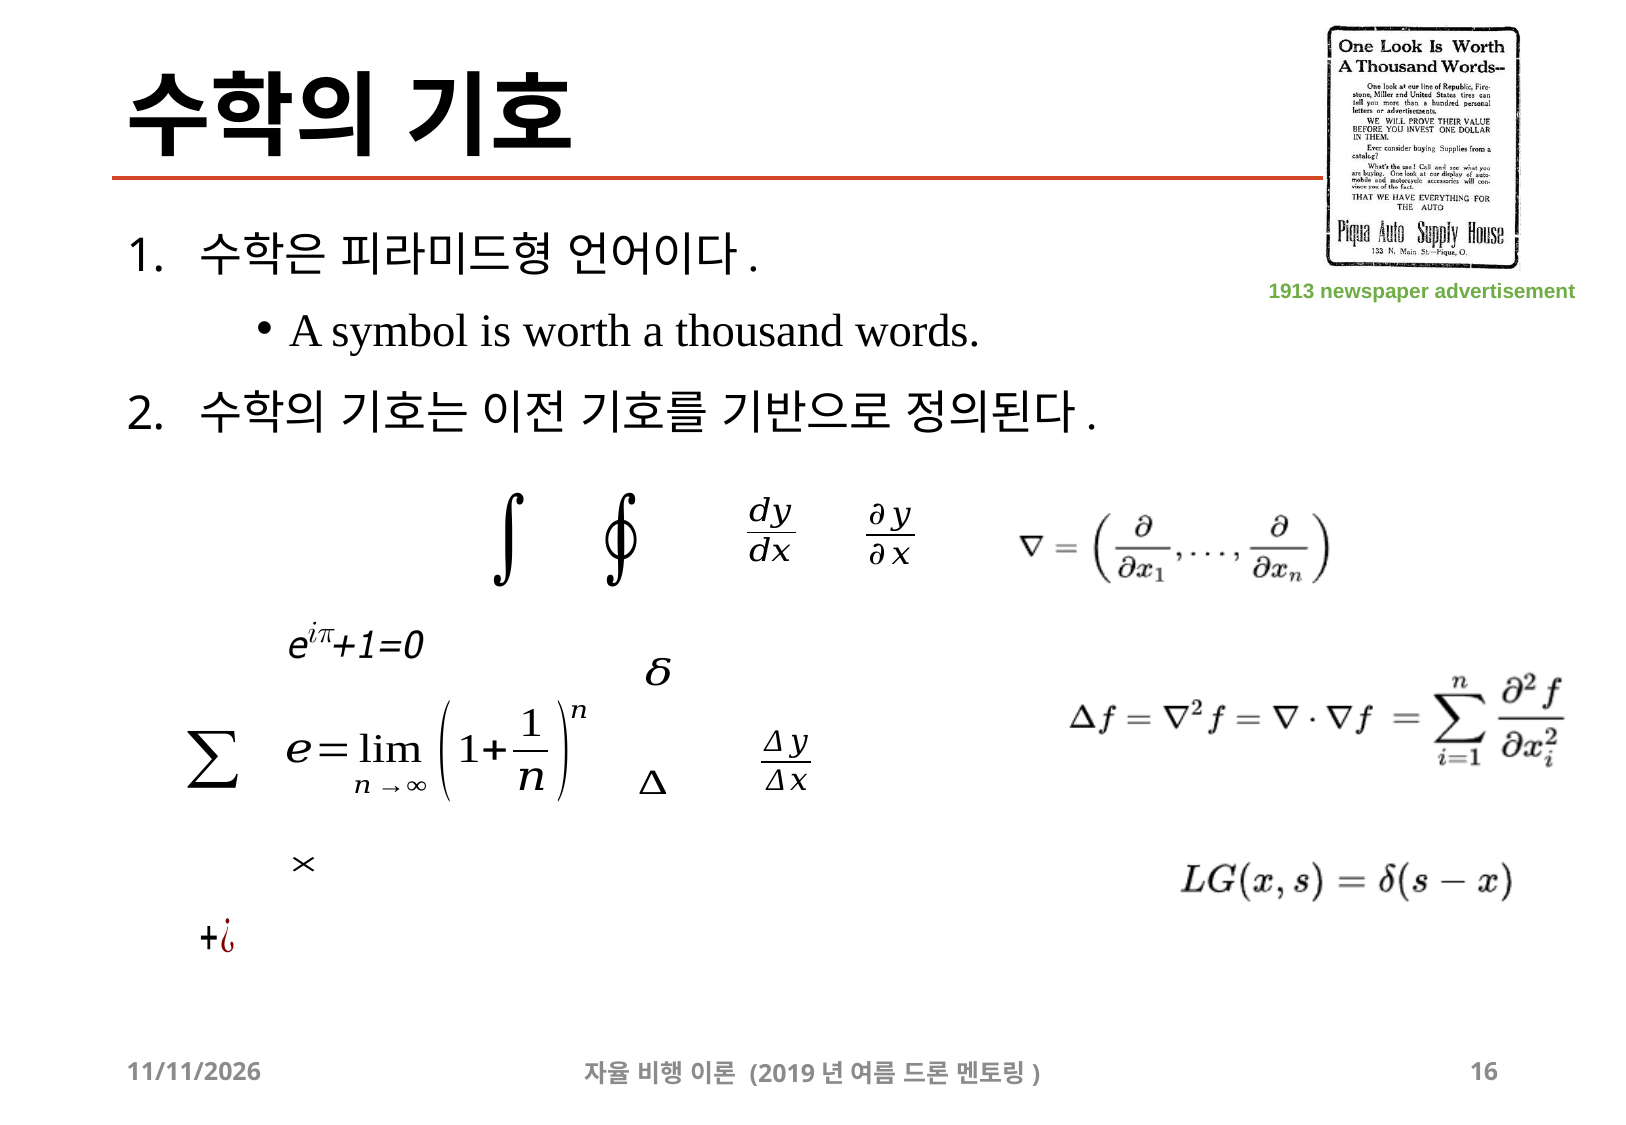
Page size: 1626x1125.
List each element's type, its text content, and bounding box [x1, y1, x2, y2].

slide_number 16 [1433, 1042, 1514, 1103]
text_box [1252, 22, 1592, 313]
picture [1009, 497, 1336, 593]
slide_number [111, 1042, 303, 1103]
footer 자율 비행 이론 (2019년 여름 드론 멘토링) [538, 1042, 1087, 1103]
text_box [1053, 667, 1571, 783]
picture [1172, 845, 1515, 916]
title 수학의 기호 [111, 59, 1252, 179]
picture [284, 616, 427, 669]
list 수학은 피라미드형 언어이다. A symbol is worth a thousand words. 수학의 기호는 이전 기호를 기반으로 정의된다. [111, 205, 1514, 449]
